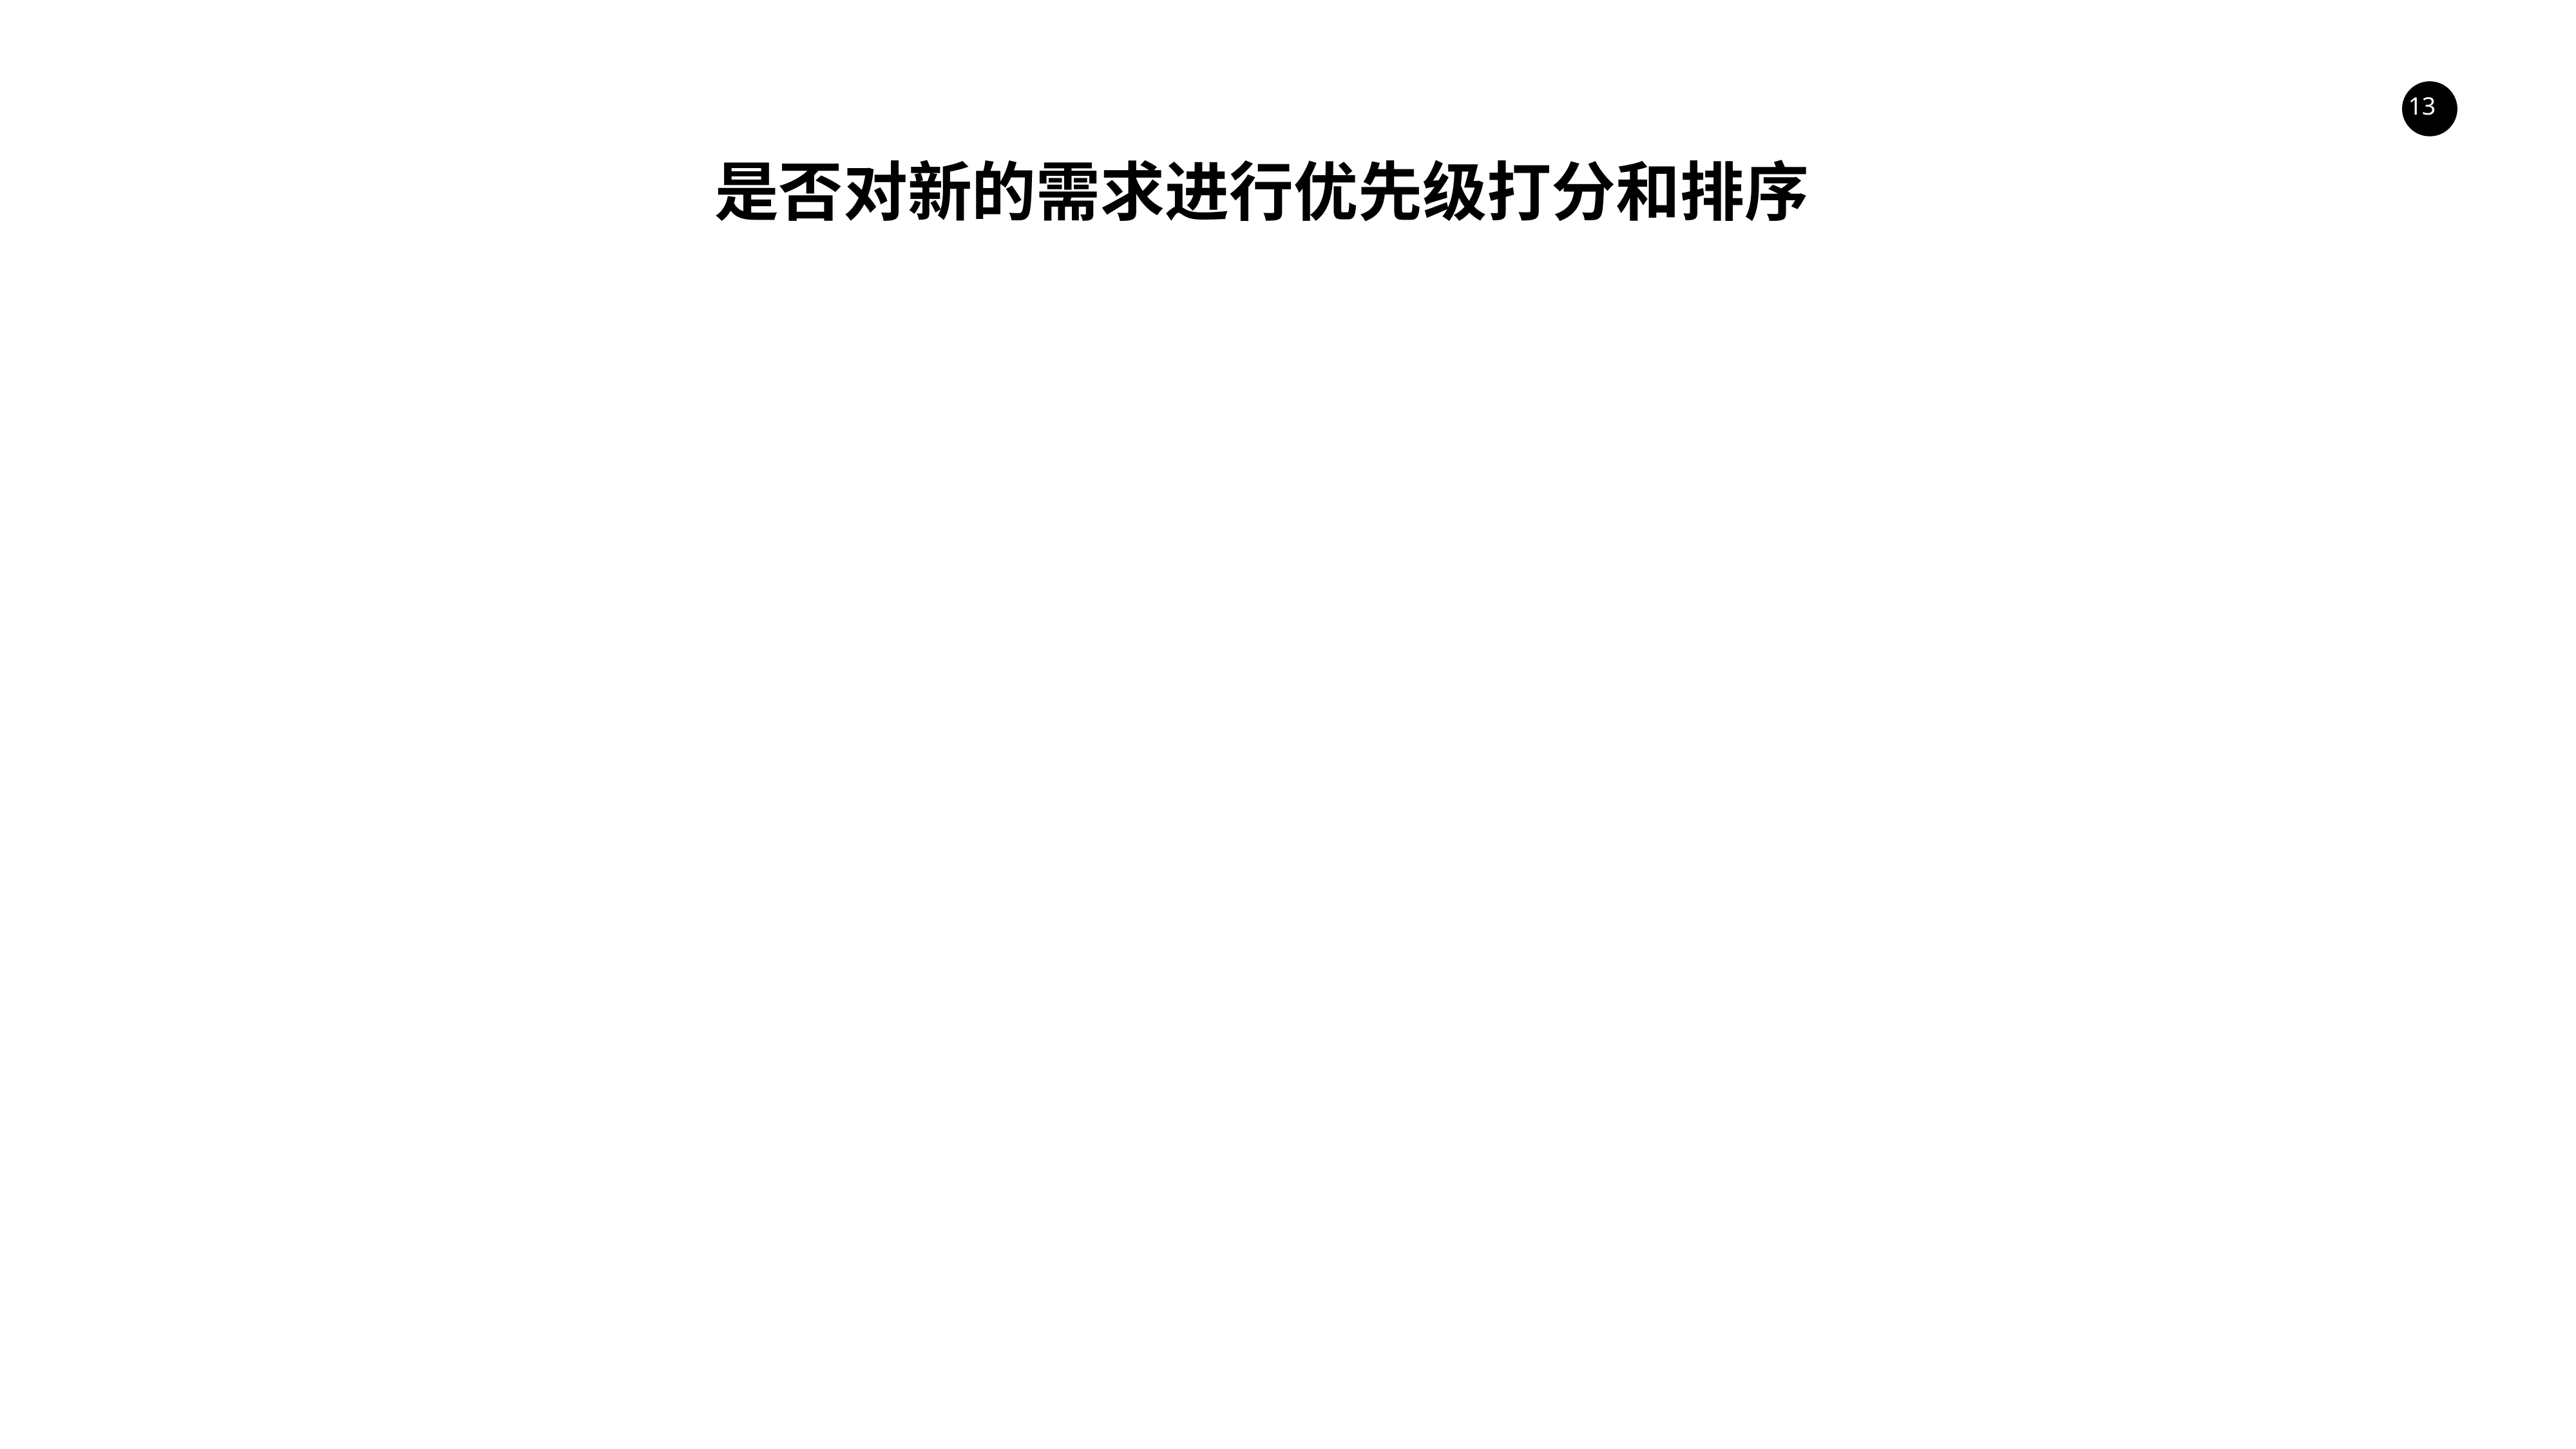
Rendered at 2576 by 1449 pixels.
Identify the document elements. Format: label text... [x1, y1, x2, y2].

text_box 是否对新的需求进行优先级打分和排序 [341, 146, 2183, 299]
